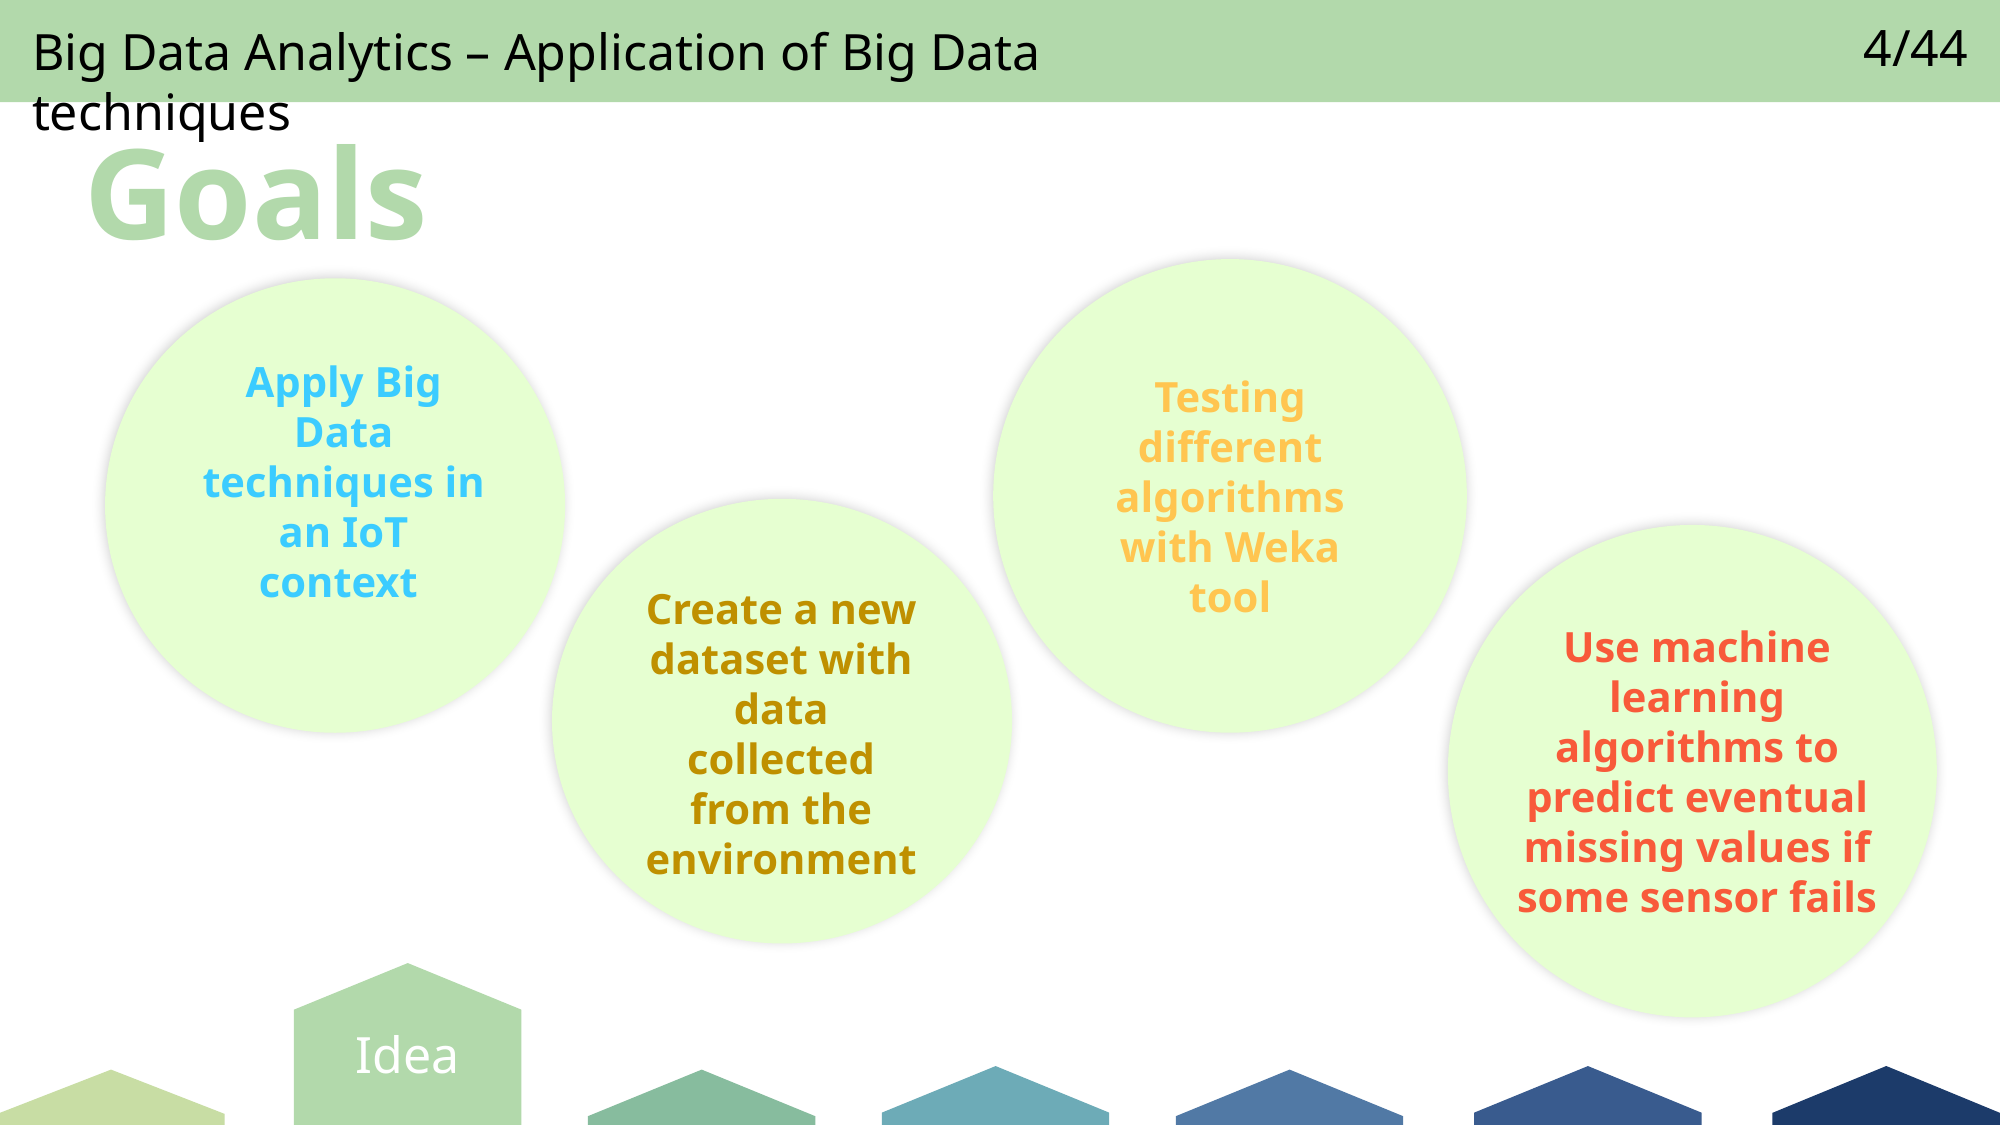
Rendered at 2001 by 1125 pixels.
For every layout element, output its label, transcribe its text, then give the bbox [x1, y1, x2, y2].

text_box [1447, 524, 1937, 1018]
text_box [0, 0, 2000, 103]
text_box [993, 259, 1467, 733]
text_box [1175, 1069, 1404, 1125]
text_box [1772, 1066, 2000, 1125]
text_box [1474, 1066, 1702, 1125]
text_box Goals [69, 148, 774, 272]
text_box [551, 498, 1013, 944]
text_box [105, 278, 566, 733]
text_box Idea [293, 963, 522, 1125]
text_box Big Data Analytics – Application of Big Data techniques [17, 12, 1247, 148]
text_box [881, 1066, 1110, 1125]
slide_number 4/44 [1795, 18, 1983, 83]
text_box [0, 1069, 225, 1125]
text_box [587, 1069, 816, 1125]
